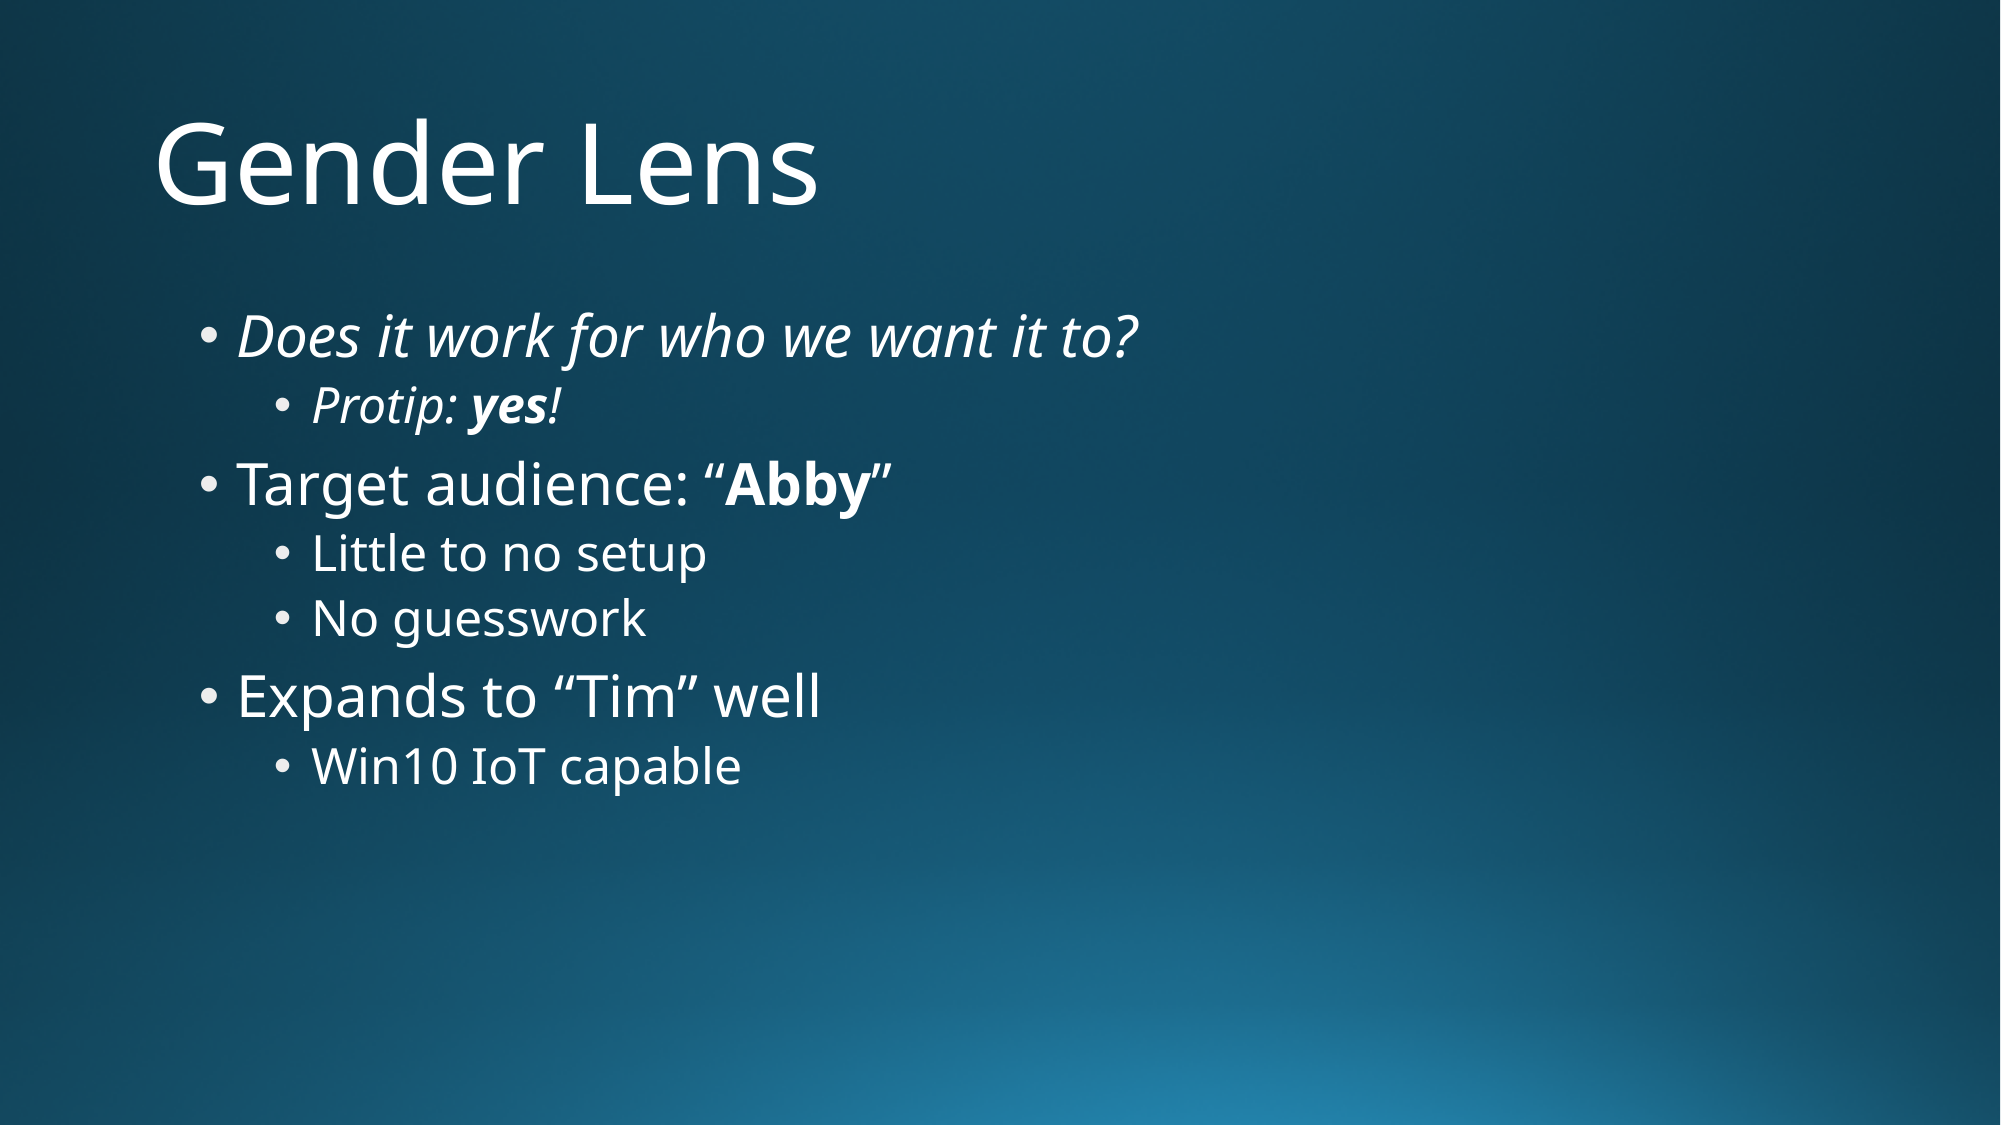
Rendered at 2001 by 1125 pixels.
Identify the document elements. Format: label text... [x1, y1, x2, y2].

list Does it work for who we want it to? Protip: yes! Target audience: “Abby” Little to no setup No guesswork Expands to “Tim” well Win10 IoT capable [183, 299, 1863, 1014]
title Gender Lens [137, 59, 1863, 278]
picture [0, 0, 2001, 1125]
